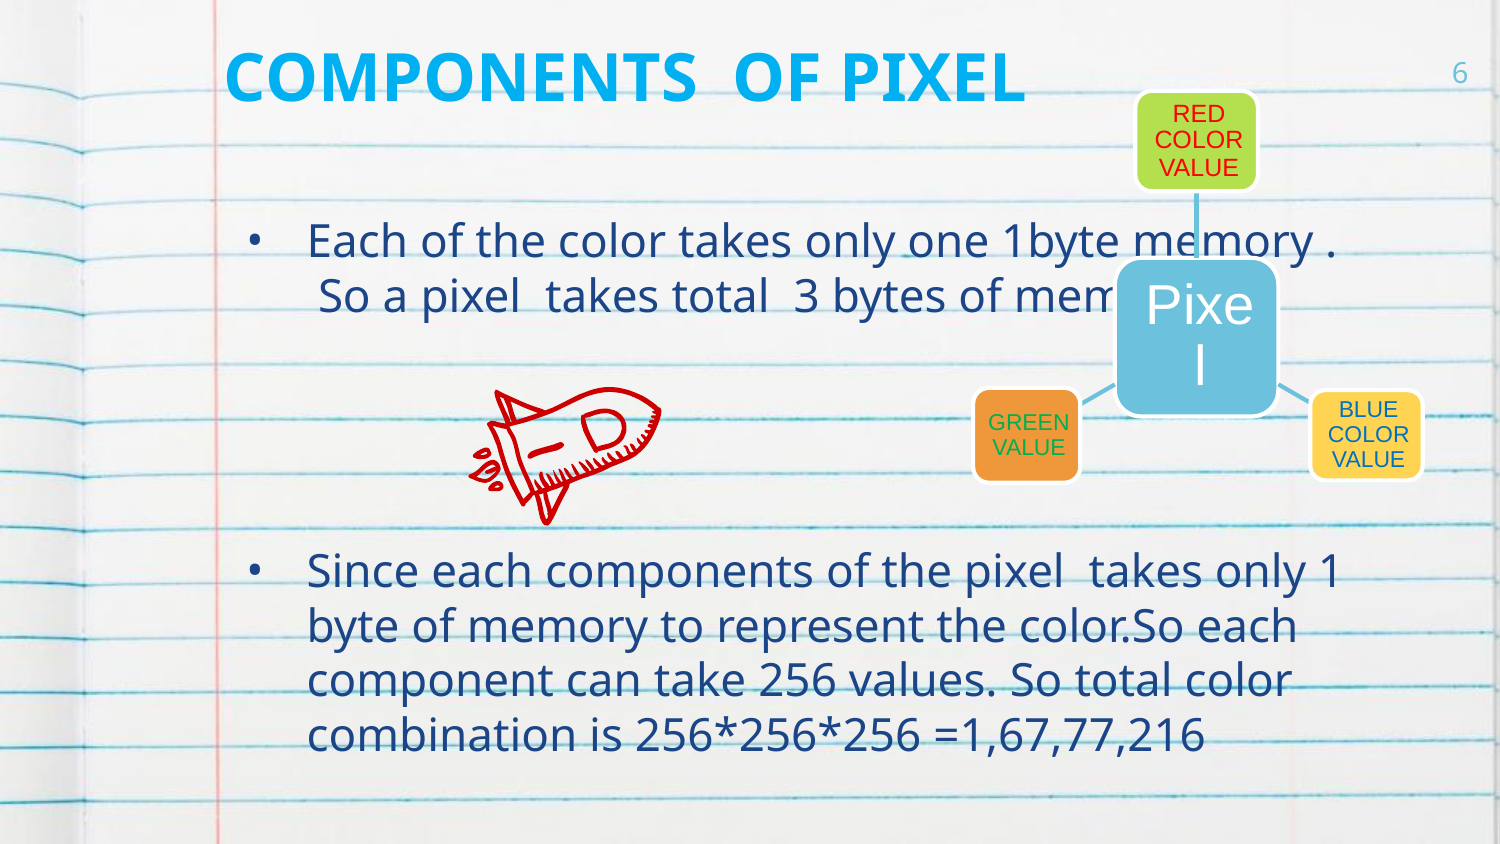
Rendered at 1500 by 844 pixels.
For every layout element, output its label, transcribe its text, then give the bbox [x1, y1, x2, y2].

text_box [472, 447, 492, 460]
slide_number 6 [1378, 41, 1469, 72]
text_box [468, 459, 501, 483]
title COMPONENTS OF PIXEL [224, 41, 1378, 196]
picture [0, 0, 1500, 844]
list Each of the color takes only one 1byte memory . So a pixel takes total 3 bytes of memory Since each components of the pixel takes only 1 byte of memory to represent the color.So each component can take 256 values. So total color combination is 256*256*256 =1,67,77,216 [231, 211, 1425, 748]
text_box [903, 73, 1493, 500]
text_box [487, 387, 662, 526]
